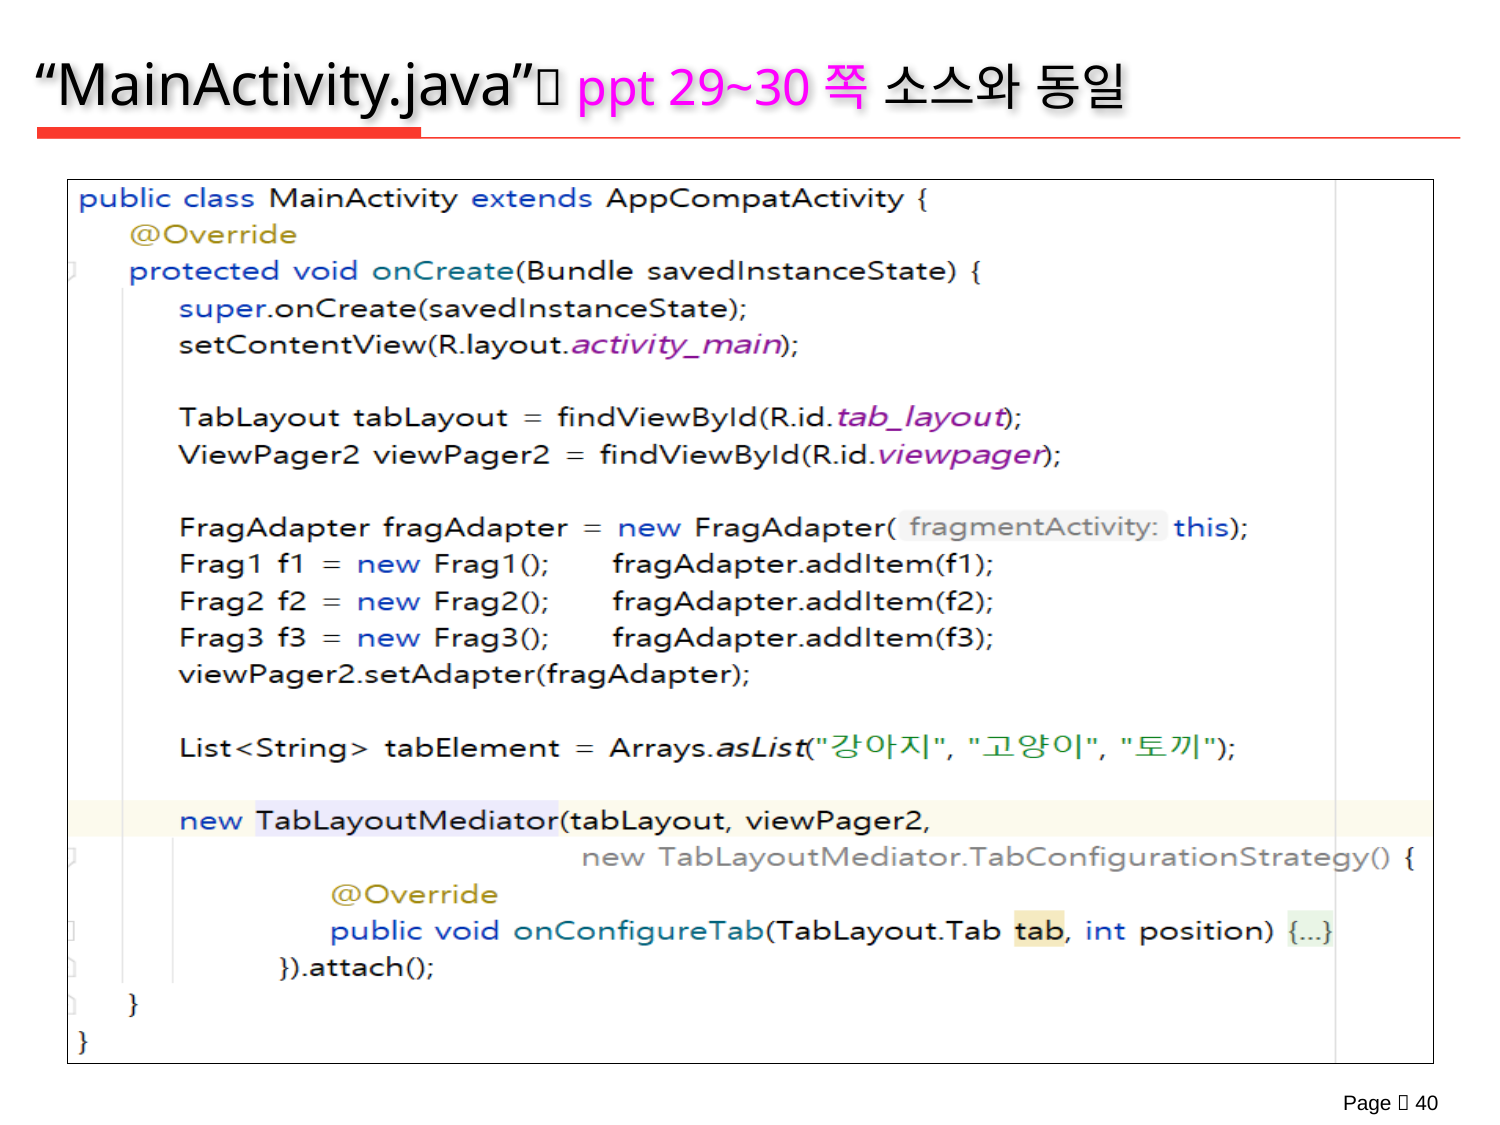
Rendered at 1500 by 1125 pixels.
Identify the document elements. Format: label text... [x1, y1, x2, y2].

title “MainActivity.java” ppt 29~30쪽 소스와 동일 [35, 47, 1434, 142]
picture [67, 179, 1434, 1064]
